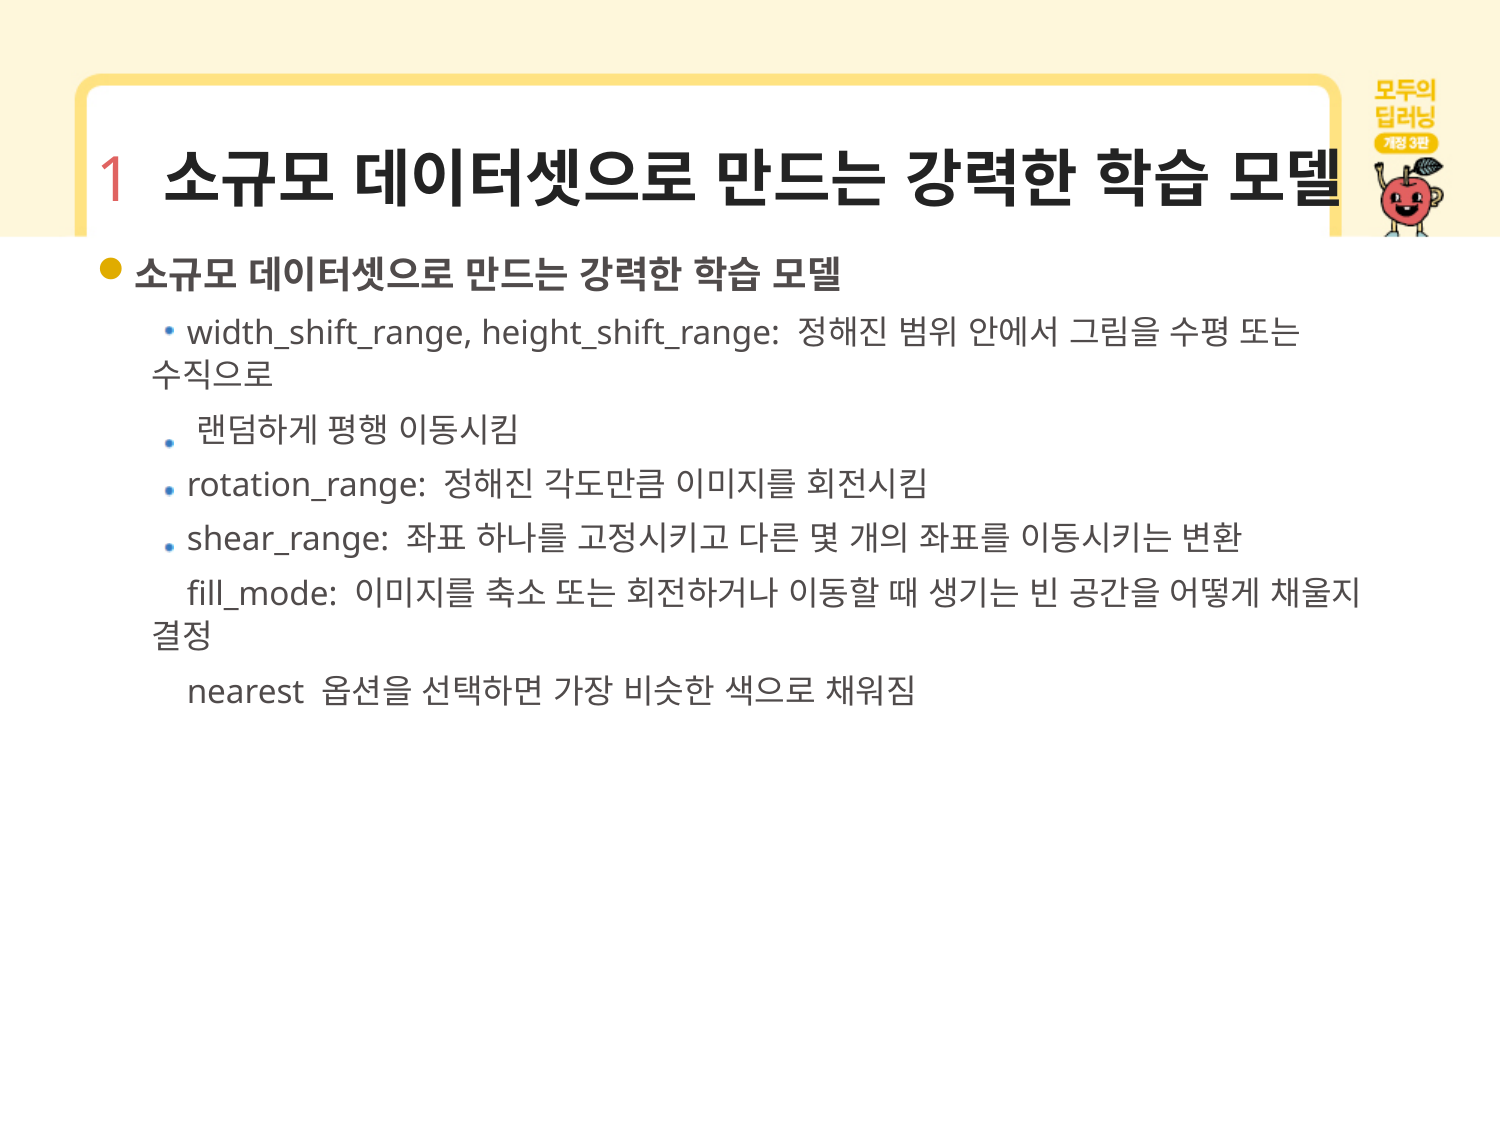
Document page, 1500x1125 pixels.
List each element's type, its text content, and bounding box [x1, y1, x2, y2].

picture [0, 0, 1500, 1125]
title 1 소규모 데이터셋으로 만드는 강력한 학습 모델 [81, 90, 1412, 222]
list 소규모 데이터셋으로 만드는 강력한 학습 모델 width_shift_range, height_shift_range: 정해진 범위 안에서 그림을 수평 또는 수직으로 랜덤하게 평행 이동시킴 rotation_range: 정해진 각도만큼 이미지를 회전시킴 shear_range: 좌표 하나를 고정시키고 다른 몇 개의 좌표를 이동시키는 변환 fill_mode: 이미지를 축소 또는 회전하거나 이동할 때 생기는 빈 공간을 어떻게 채울지 결정 nearest 옵션을 선택하면 가장 비슷한 색으로 채워짐 [81, 239, 1412, 1054]
